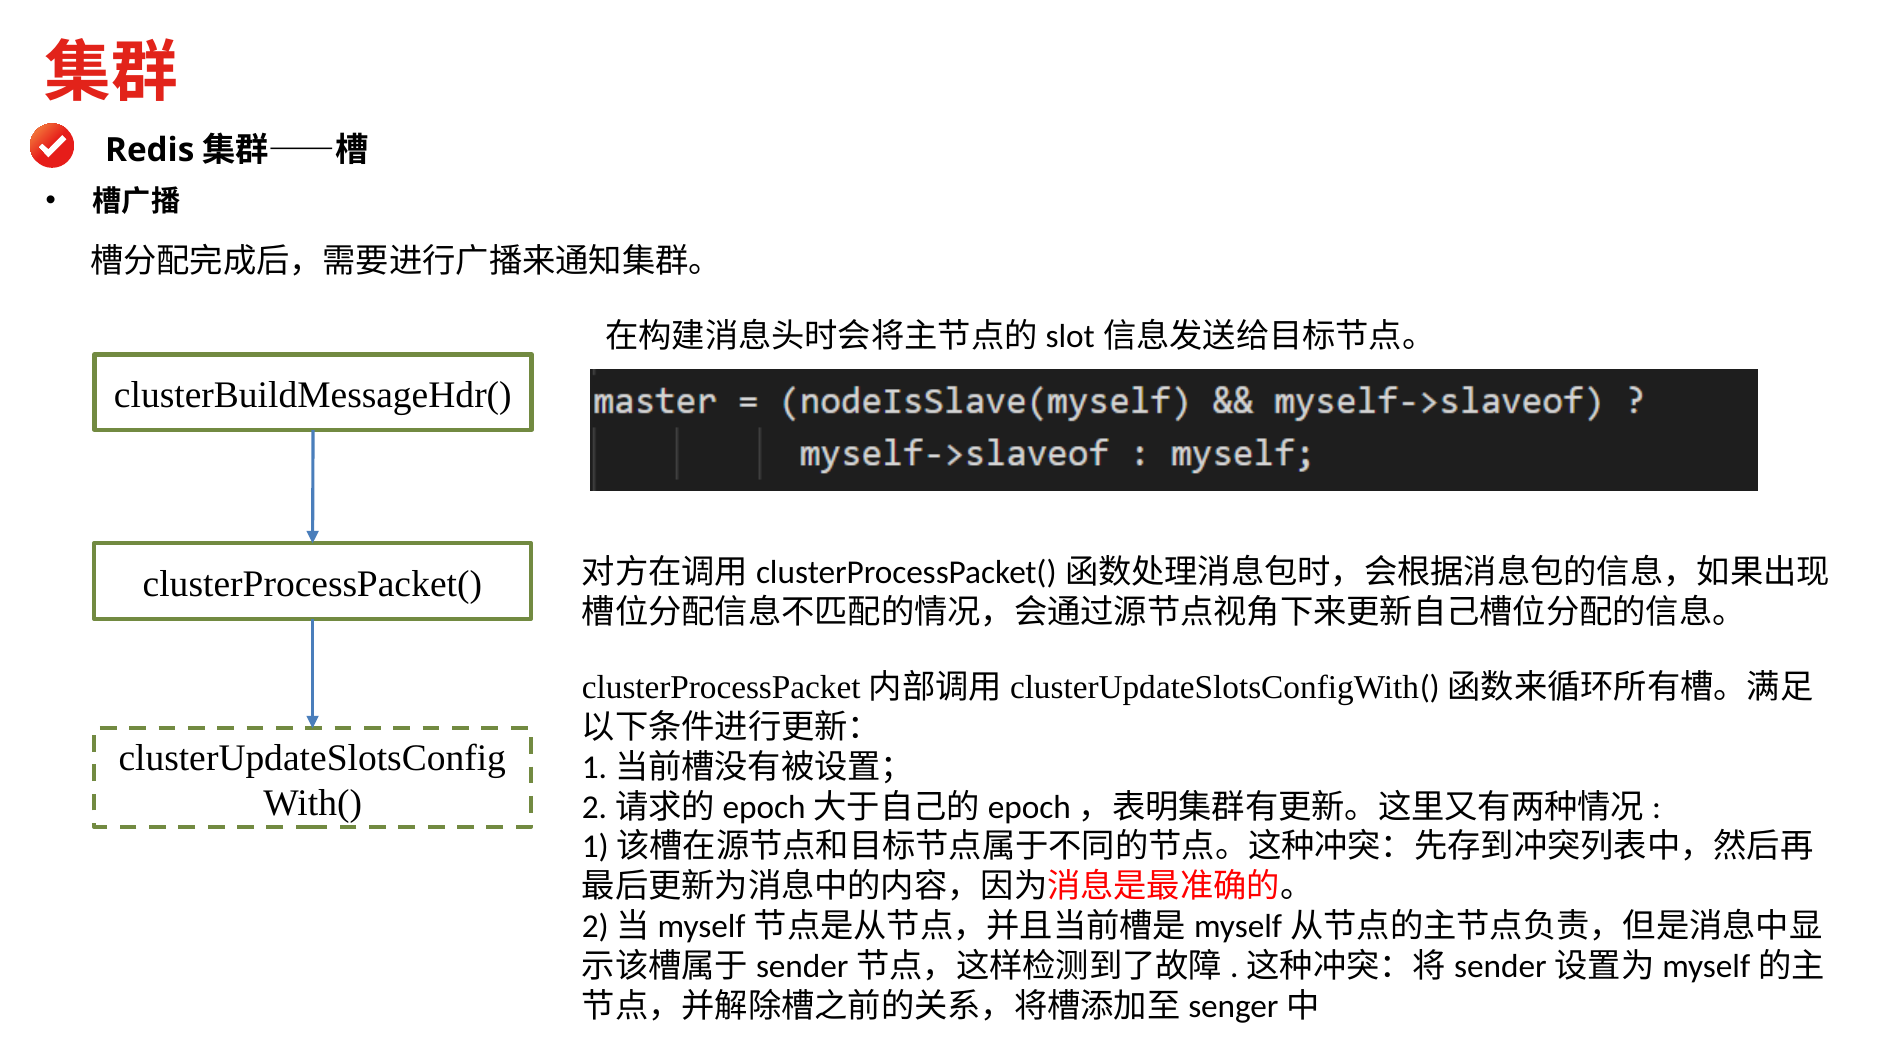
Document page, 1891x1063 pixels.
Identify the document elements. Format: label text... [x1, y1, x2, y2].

text_box clusterUpdateSlotsConfigWith() [92, 726, 533, 829]
text_box clusterBuildMessageHdr() [92, 352, 534, 432]
text_box clusterProcessPacket内部调用clusterUpdateSlotsConfigWith()函数来循环所有槽。满足以下条件进行更新： 1.当前槽没有被设置； 2.请求的epoch大于自己的epoch，表明集群有更新。这里又有两种情况: 1)该槽在源节点和目标节点属于不同的节点。这种冲突：先存到冲突列表中，然后再最后更新为消息中的内容，因为消息是最准确的。 2)当myself节点是从节点，并且当前槽是myself从节点的主节点负责，但是消息中显示该槽属于sender节点，这样检测到了故障.这种冲突：将sender设置为myself的主节点，并解除槽之前的关系，将槽添加至senger中 [567, 657, 1850, 1032]
text_box 对方在调用clusterProcessPacket()函数处理消息包时，会根据消息包的信息，如果出现槽位分配信息不匹配的情况，会通过源节点视角下来更新自己槽位分配的信息。 [567, 543, 1850, 638]
text_box Redis集群——槽 [74, 113, 399, 184]
picture [590, 369, 1758, 491]
text_box 在构建消息头时会将主节点的slot信息发送给目标节点。 [590, 306, 1874, 362]
text_box 槽广播 [30, 174, 196, 225]
text_box [30, 123, 74, 168]
text_box 槽分配完成后，需要进行广播来通知集群。 [75, 232, 1359, 287]
text_box clusterProcessPacket() [92, 541, 533, 621]
list 集群 [30, 21, 444, 128]
